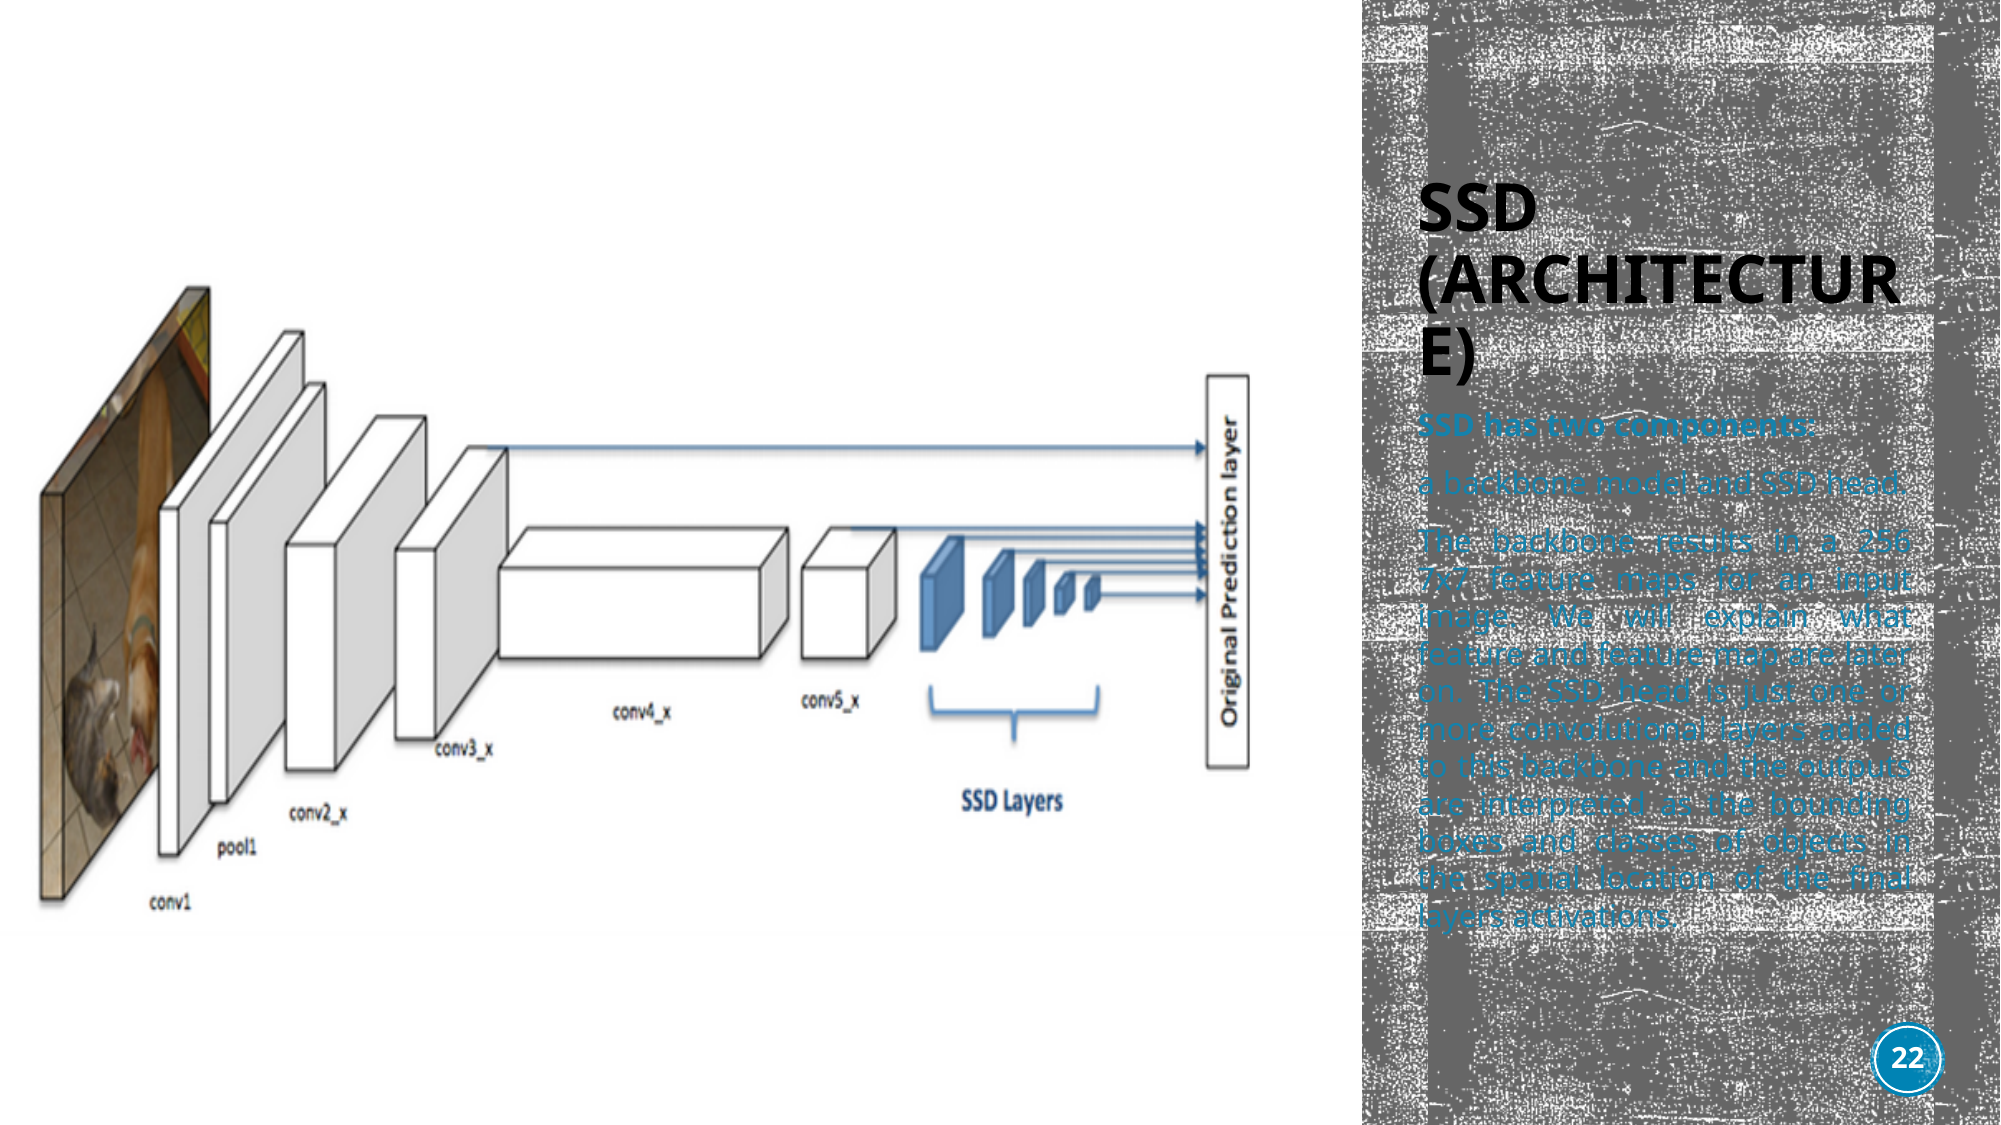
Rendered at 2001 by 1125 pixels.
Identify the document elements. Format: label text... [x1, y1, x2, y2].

title SSD (Architecture) [1402, 112, 1928, 397]
picture [0, 255, 1361, 938]
slide_number 22 [1855, 1028, 1961, 1089]
list SSD has two components: a backbone model and SSD head. The backbone results in a 256 7x7 feature maps for an input image. We will explain what feature and feature map are later on. The SSD head is just one or more convolutional layers added to this backbone and the outputs are interpreted as the bounding boxes and classes of objects in the spatial location of the final layers activations. [1402, 397, 1928, 971]
